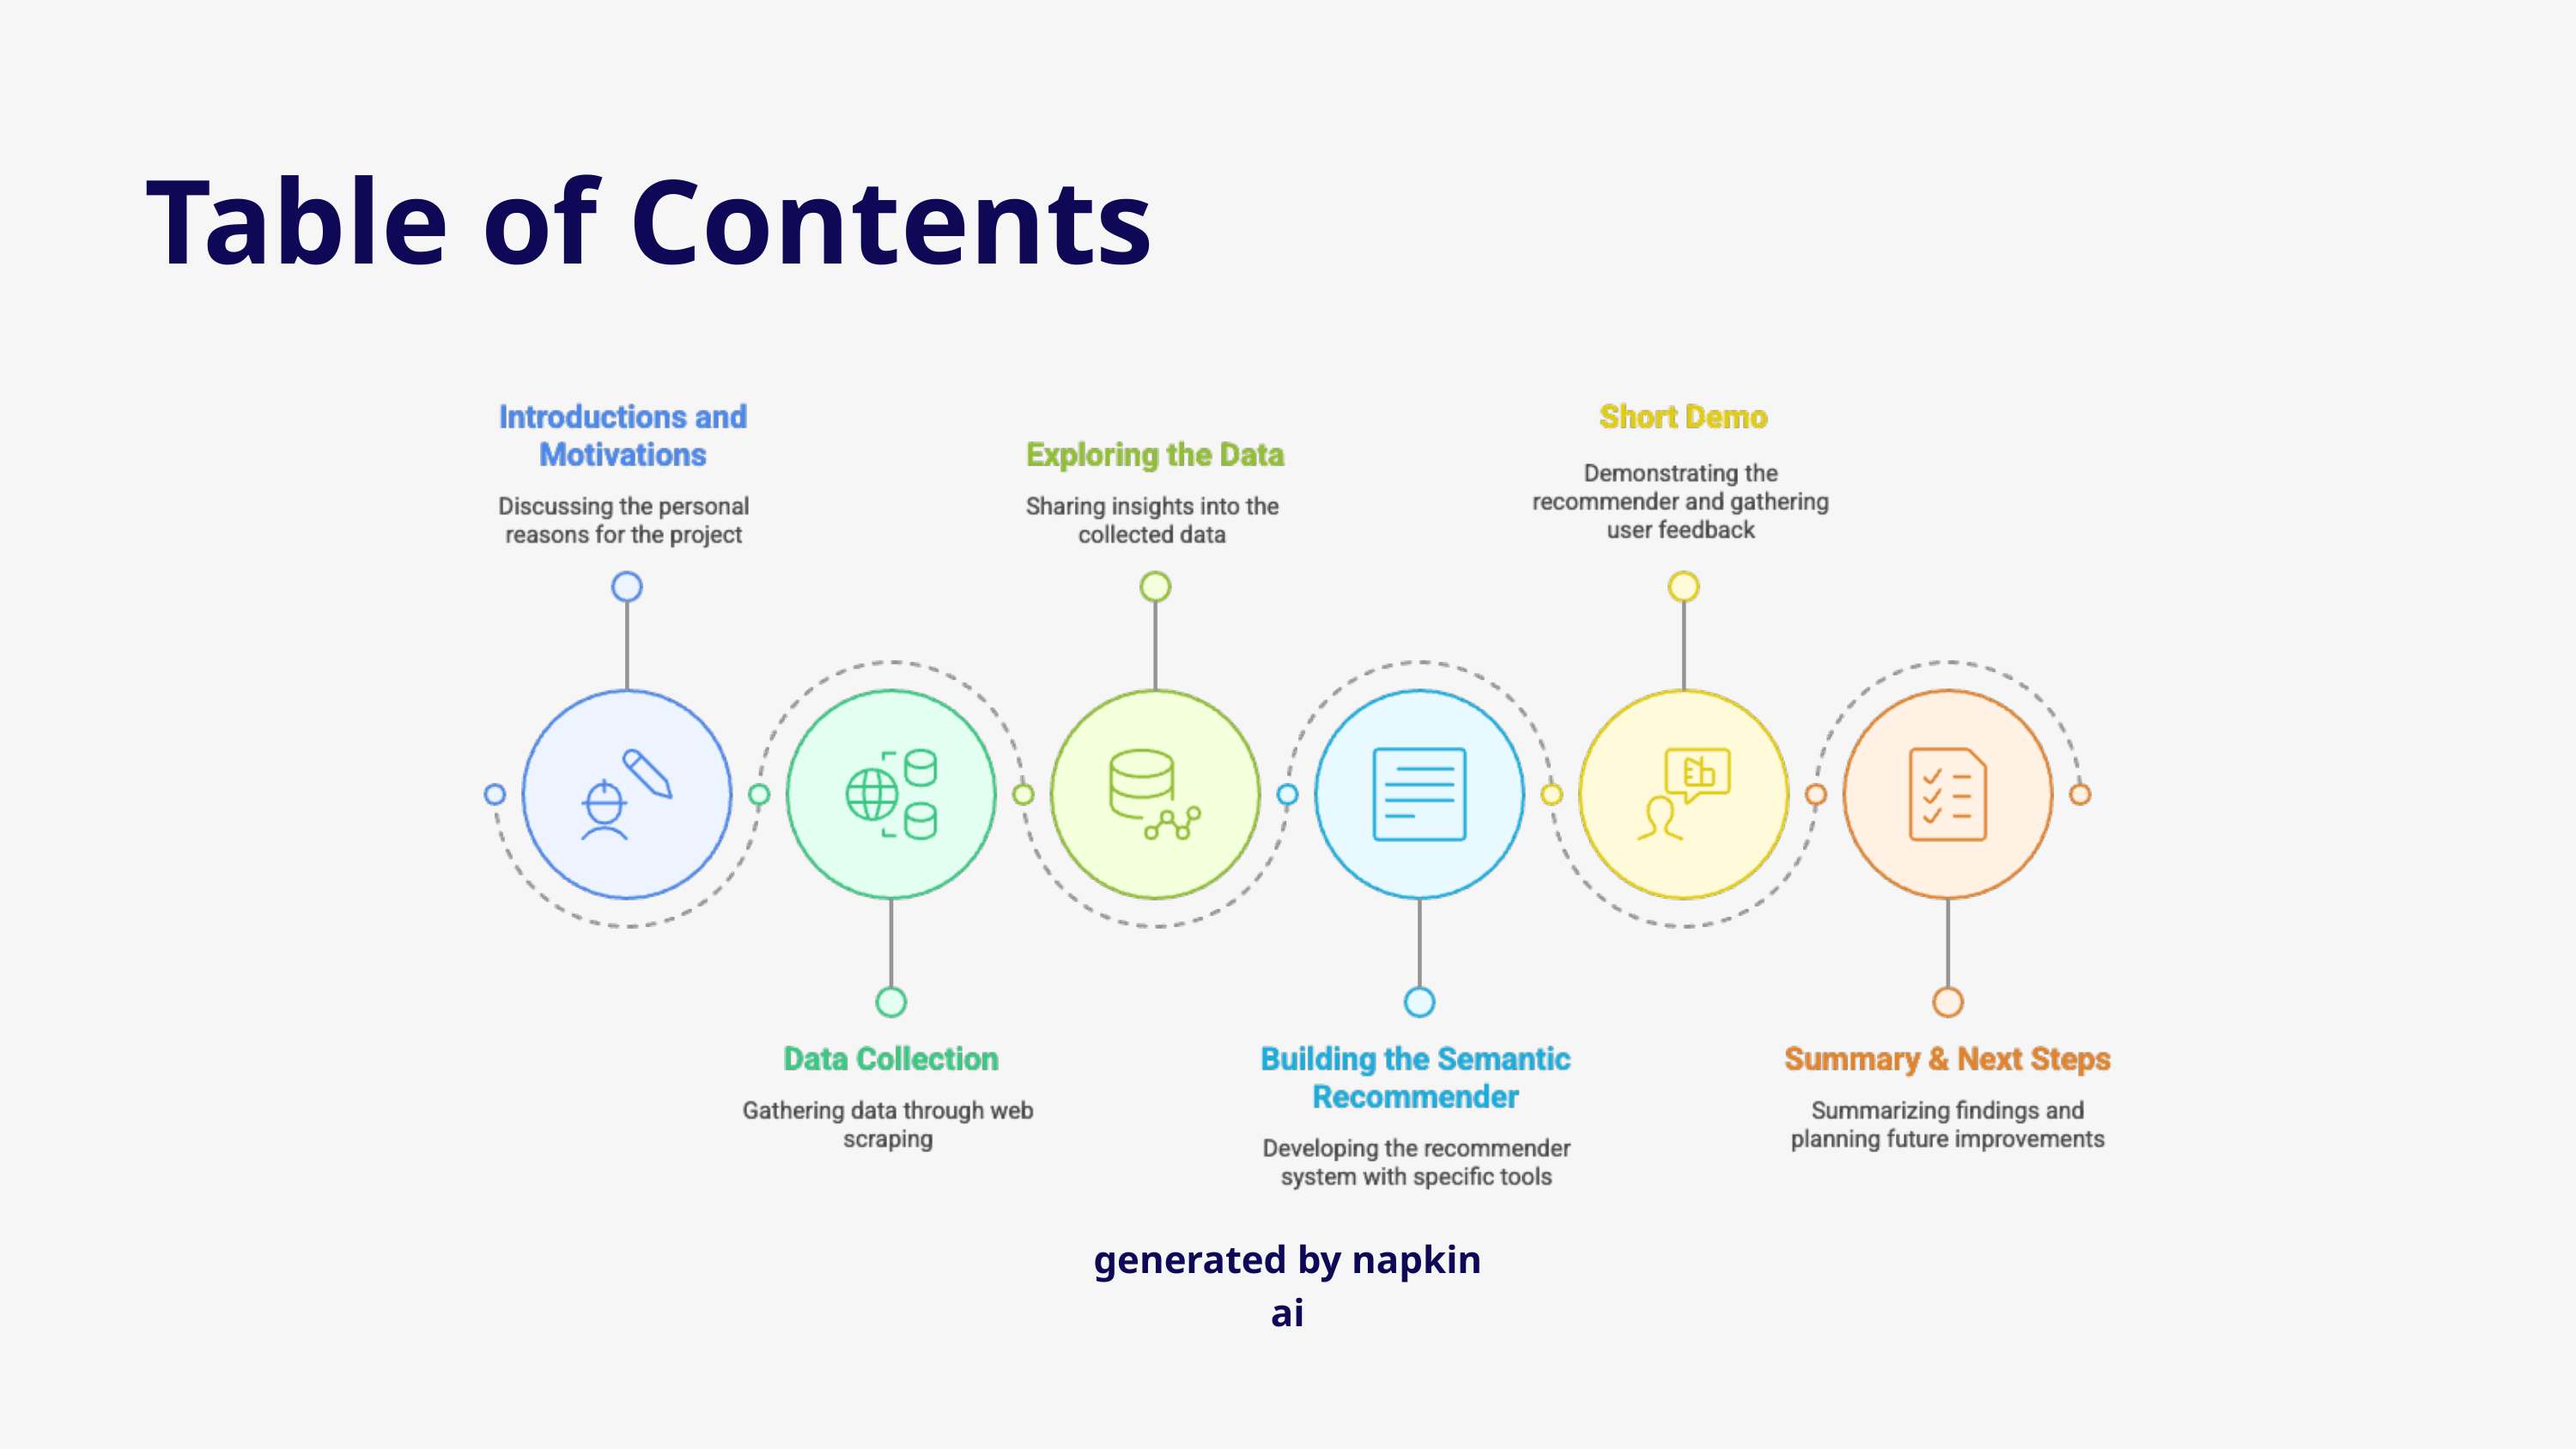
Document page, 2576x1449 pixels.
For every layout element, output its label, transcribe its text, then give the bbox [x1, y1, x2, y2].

text_box [382, 191, 2194, 1237]
text_box Table of Contents [144, 124, 2036, 288]
text_box generated by napkin ai [1086, 1228, 1490, 1334]
